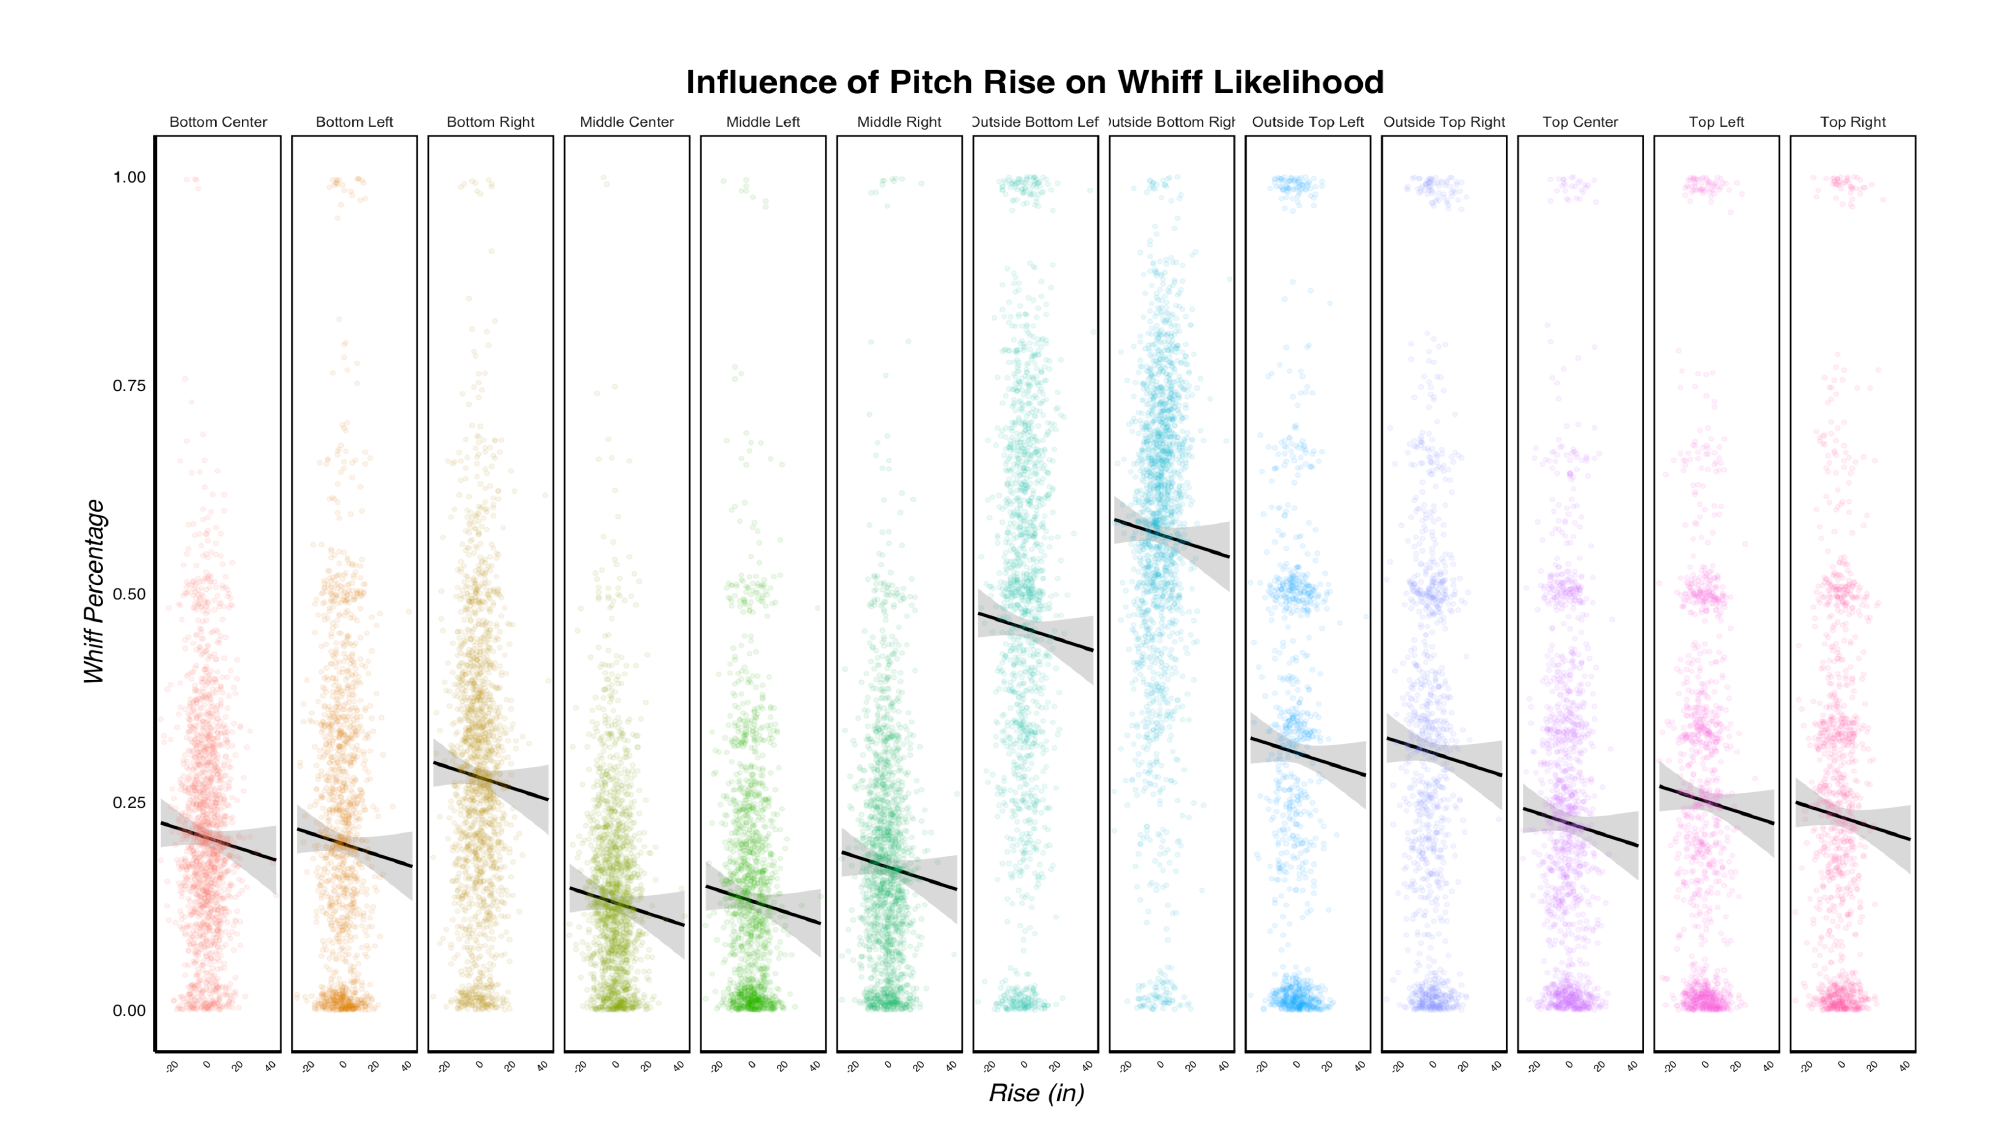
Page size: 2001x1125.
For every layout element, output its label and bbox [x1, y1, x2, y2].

picture [68, 67, 1932, 1115]
